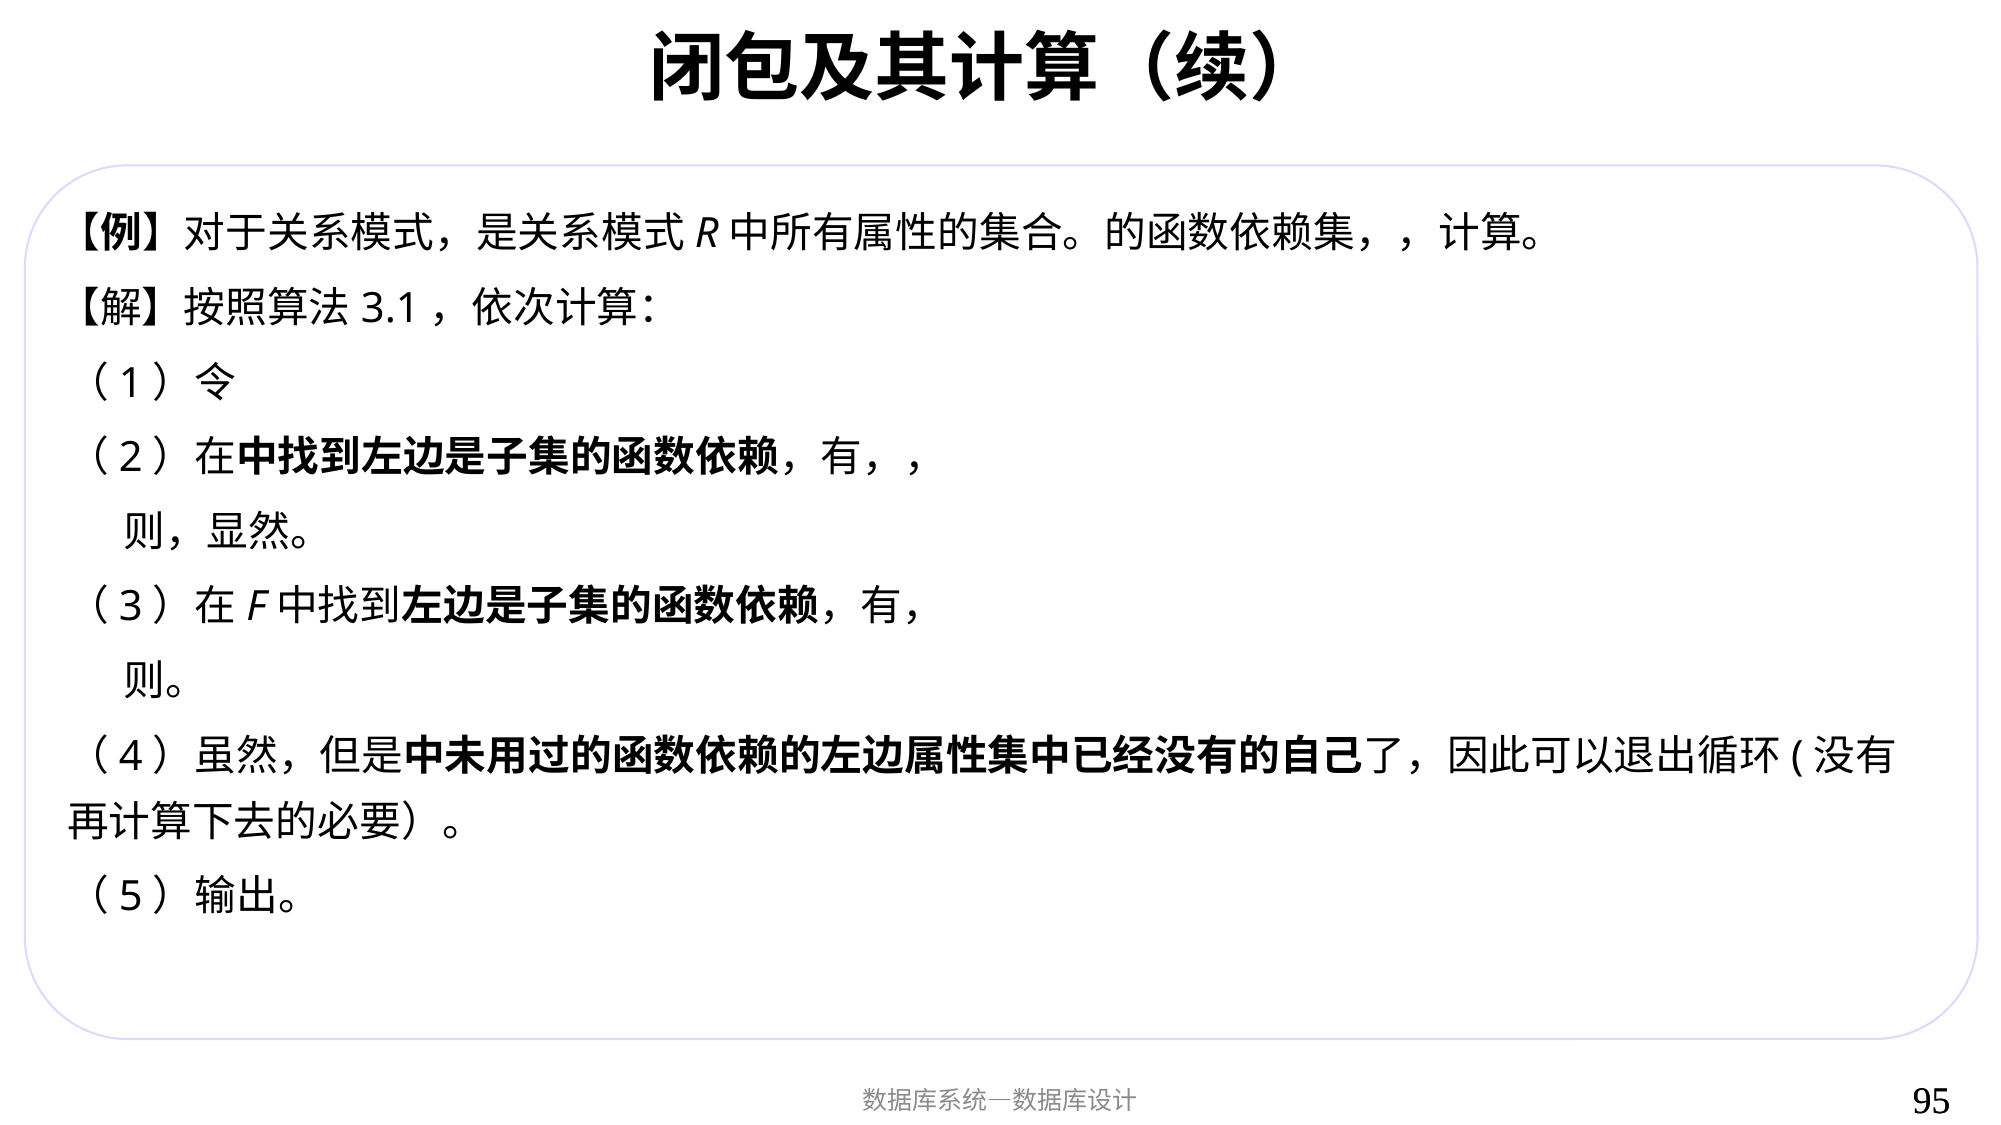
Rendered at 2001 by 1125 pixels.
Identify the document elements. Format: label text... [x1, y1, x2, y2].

text_box [24, 165, 1978, 1040]
slide_number 95 [1898, 1069, 2000, 1125]
footer 数据库系统—数据库设计 [662, 1073, 1338, 1125]
title 闭包及其计算（续） [159, 8, 1815, 121]
